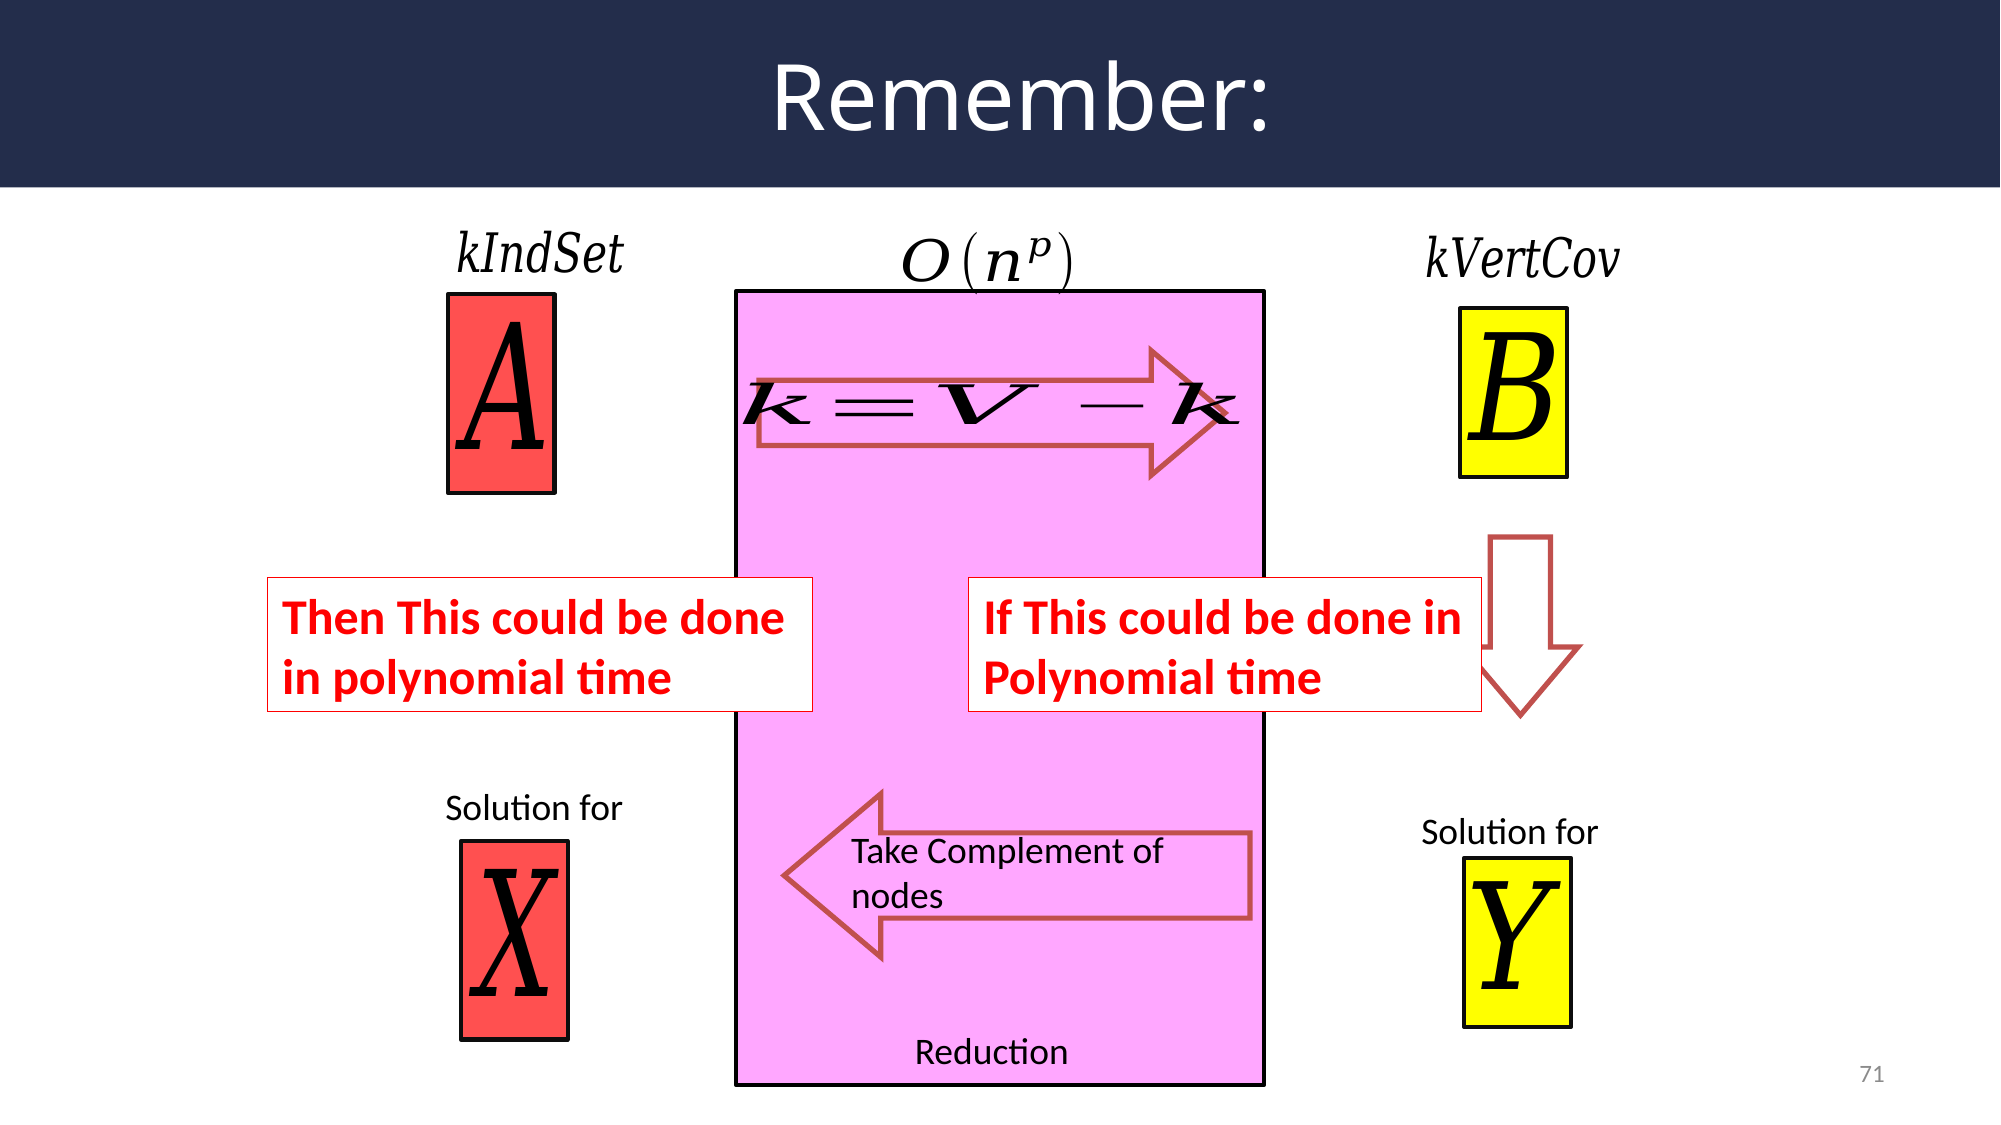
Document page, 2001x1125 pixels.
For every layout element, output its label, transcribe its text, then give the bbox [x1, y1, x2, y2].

text_box [1211, 405, 1225, 416]
text_box [784, 831, 836, 920]
text_box [734, 289, 1266, 1087]
text_box [1482, 537, 1578, 716]
text_box If This could be done in Polynomial time [968, 577, 1482, 712]
slide_number 71 [1433, 1042, 1900, 1103]
text_box [852, 793, 881, 818]
text_box Take Complement of nodes [836, 818, 1275, 924]
text_box Reduction [900, 1019, 1084, 1080]
text_box [759, 350, 1216, 476]
text_box [841, 924, 881, 957]
text_box Then This could be done in polynomial time [267, 577, 813, 712]
